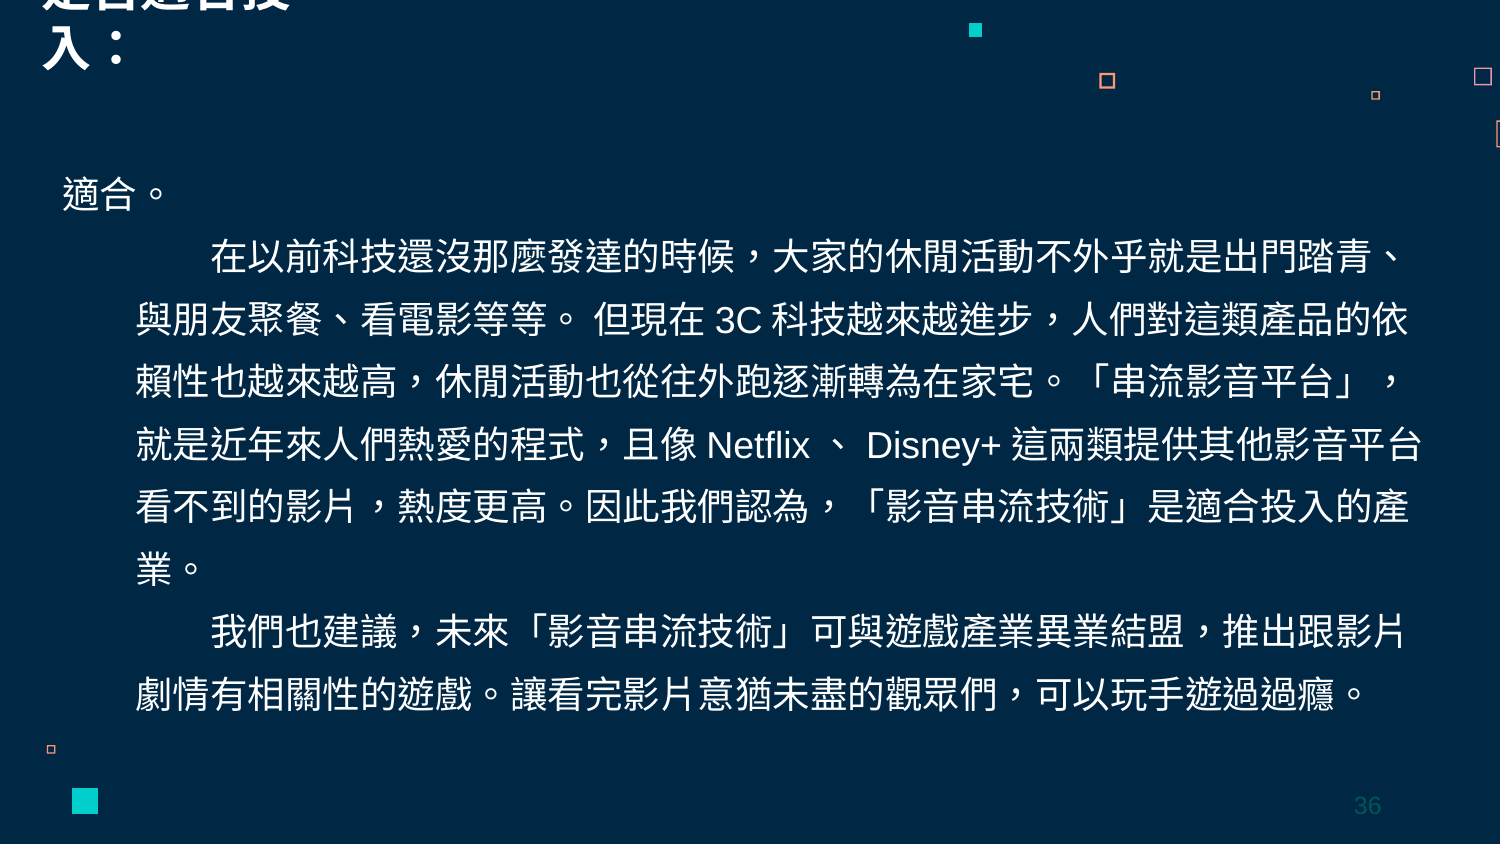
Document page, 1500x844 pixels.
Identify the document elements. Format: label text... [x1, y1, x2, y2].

text_box 適合。 在以前科技還沒那麼發達的時候，大家的休閒活動不外乎就是出門踏青、與朋友聚餐、看電影等等。 但現在3C科技越來越進步，人們對這類產品的依賴性也越來越高，休閒活動也從往外跑逐漸轉為在家宅。「串流影音平台」，就是近年來人們熱愛的程式，且像Netflix、Disney+這兩類提供其他影音平台看不到的影片，熱度更高。因此我們認為，「影音串流技術」是適合投入的產業。 我們也建議，未來「影音串流技術」可與遊戲產業異業結盟，推出跟影片劇情有相關性的遊戲。讓看完影片意猶未盡的觀眾們，可以玩手遊過過癮。 [47, 145, 1453, 723]
title 是否適合投入： [26, 11, 371, 92]
slide_number 36 [1059, 782, 1397, 828]
